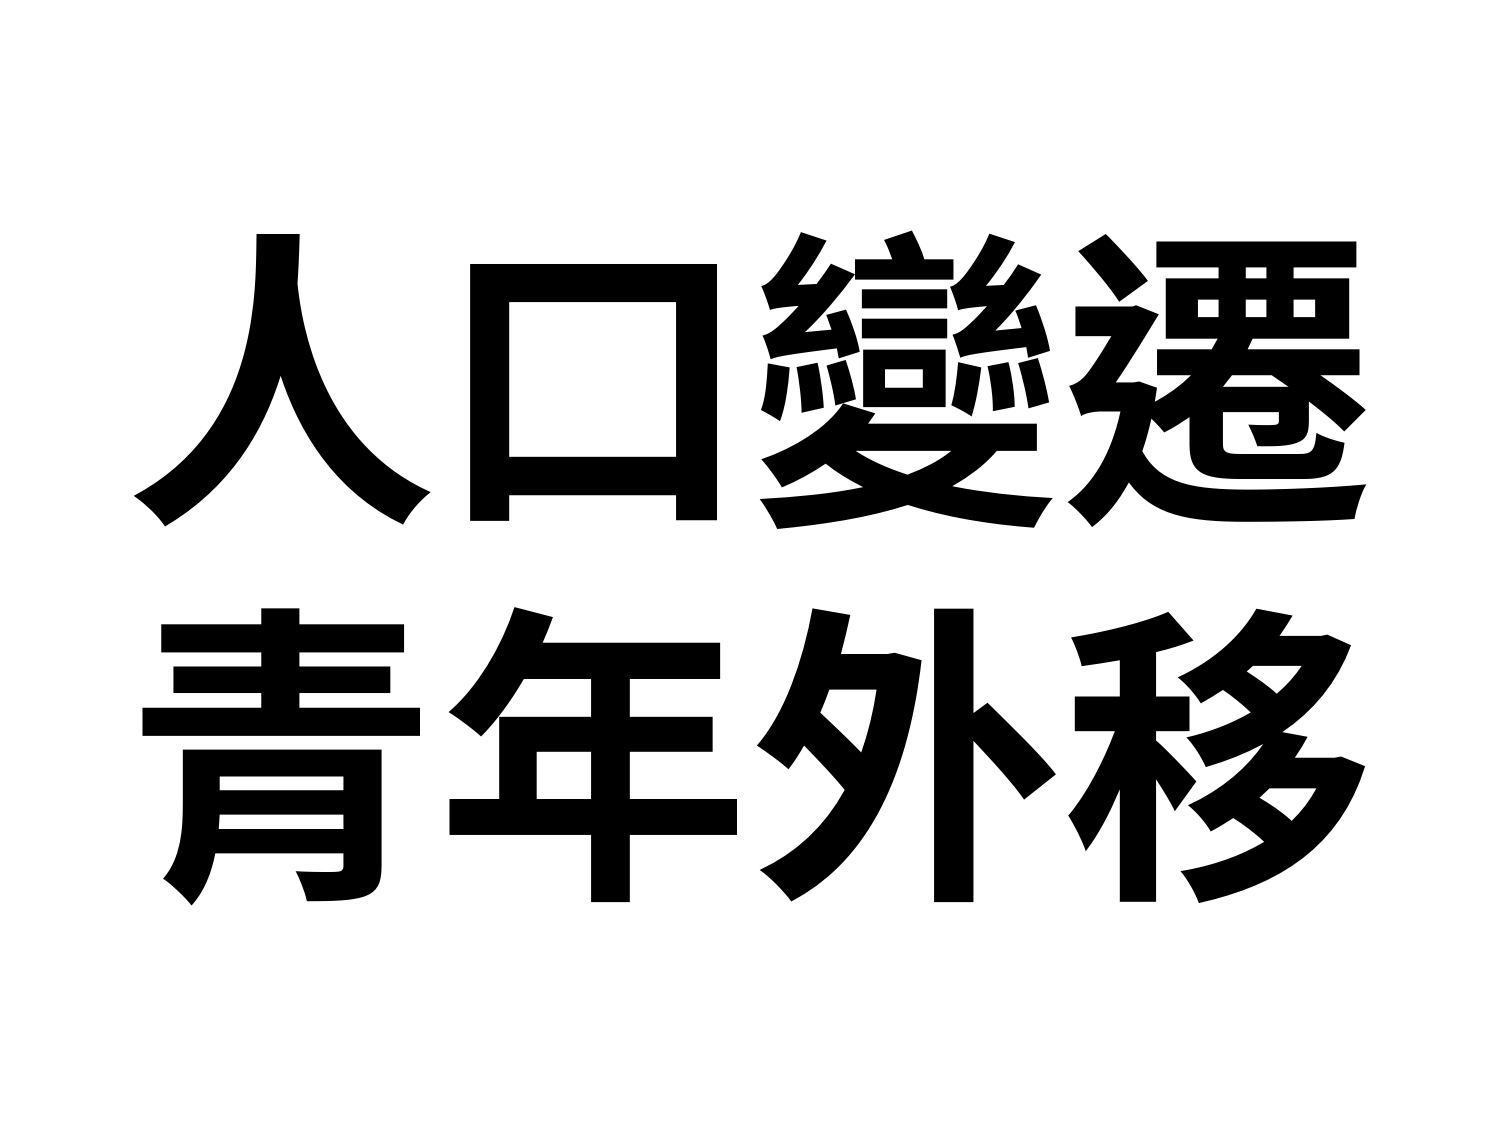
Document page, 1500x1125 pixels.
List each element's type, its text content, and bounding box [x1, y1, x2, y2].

text_box 人口變遷 青年外移 [112, 179, 1388, 421]
